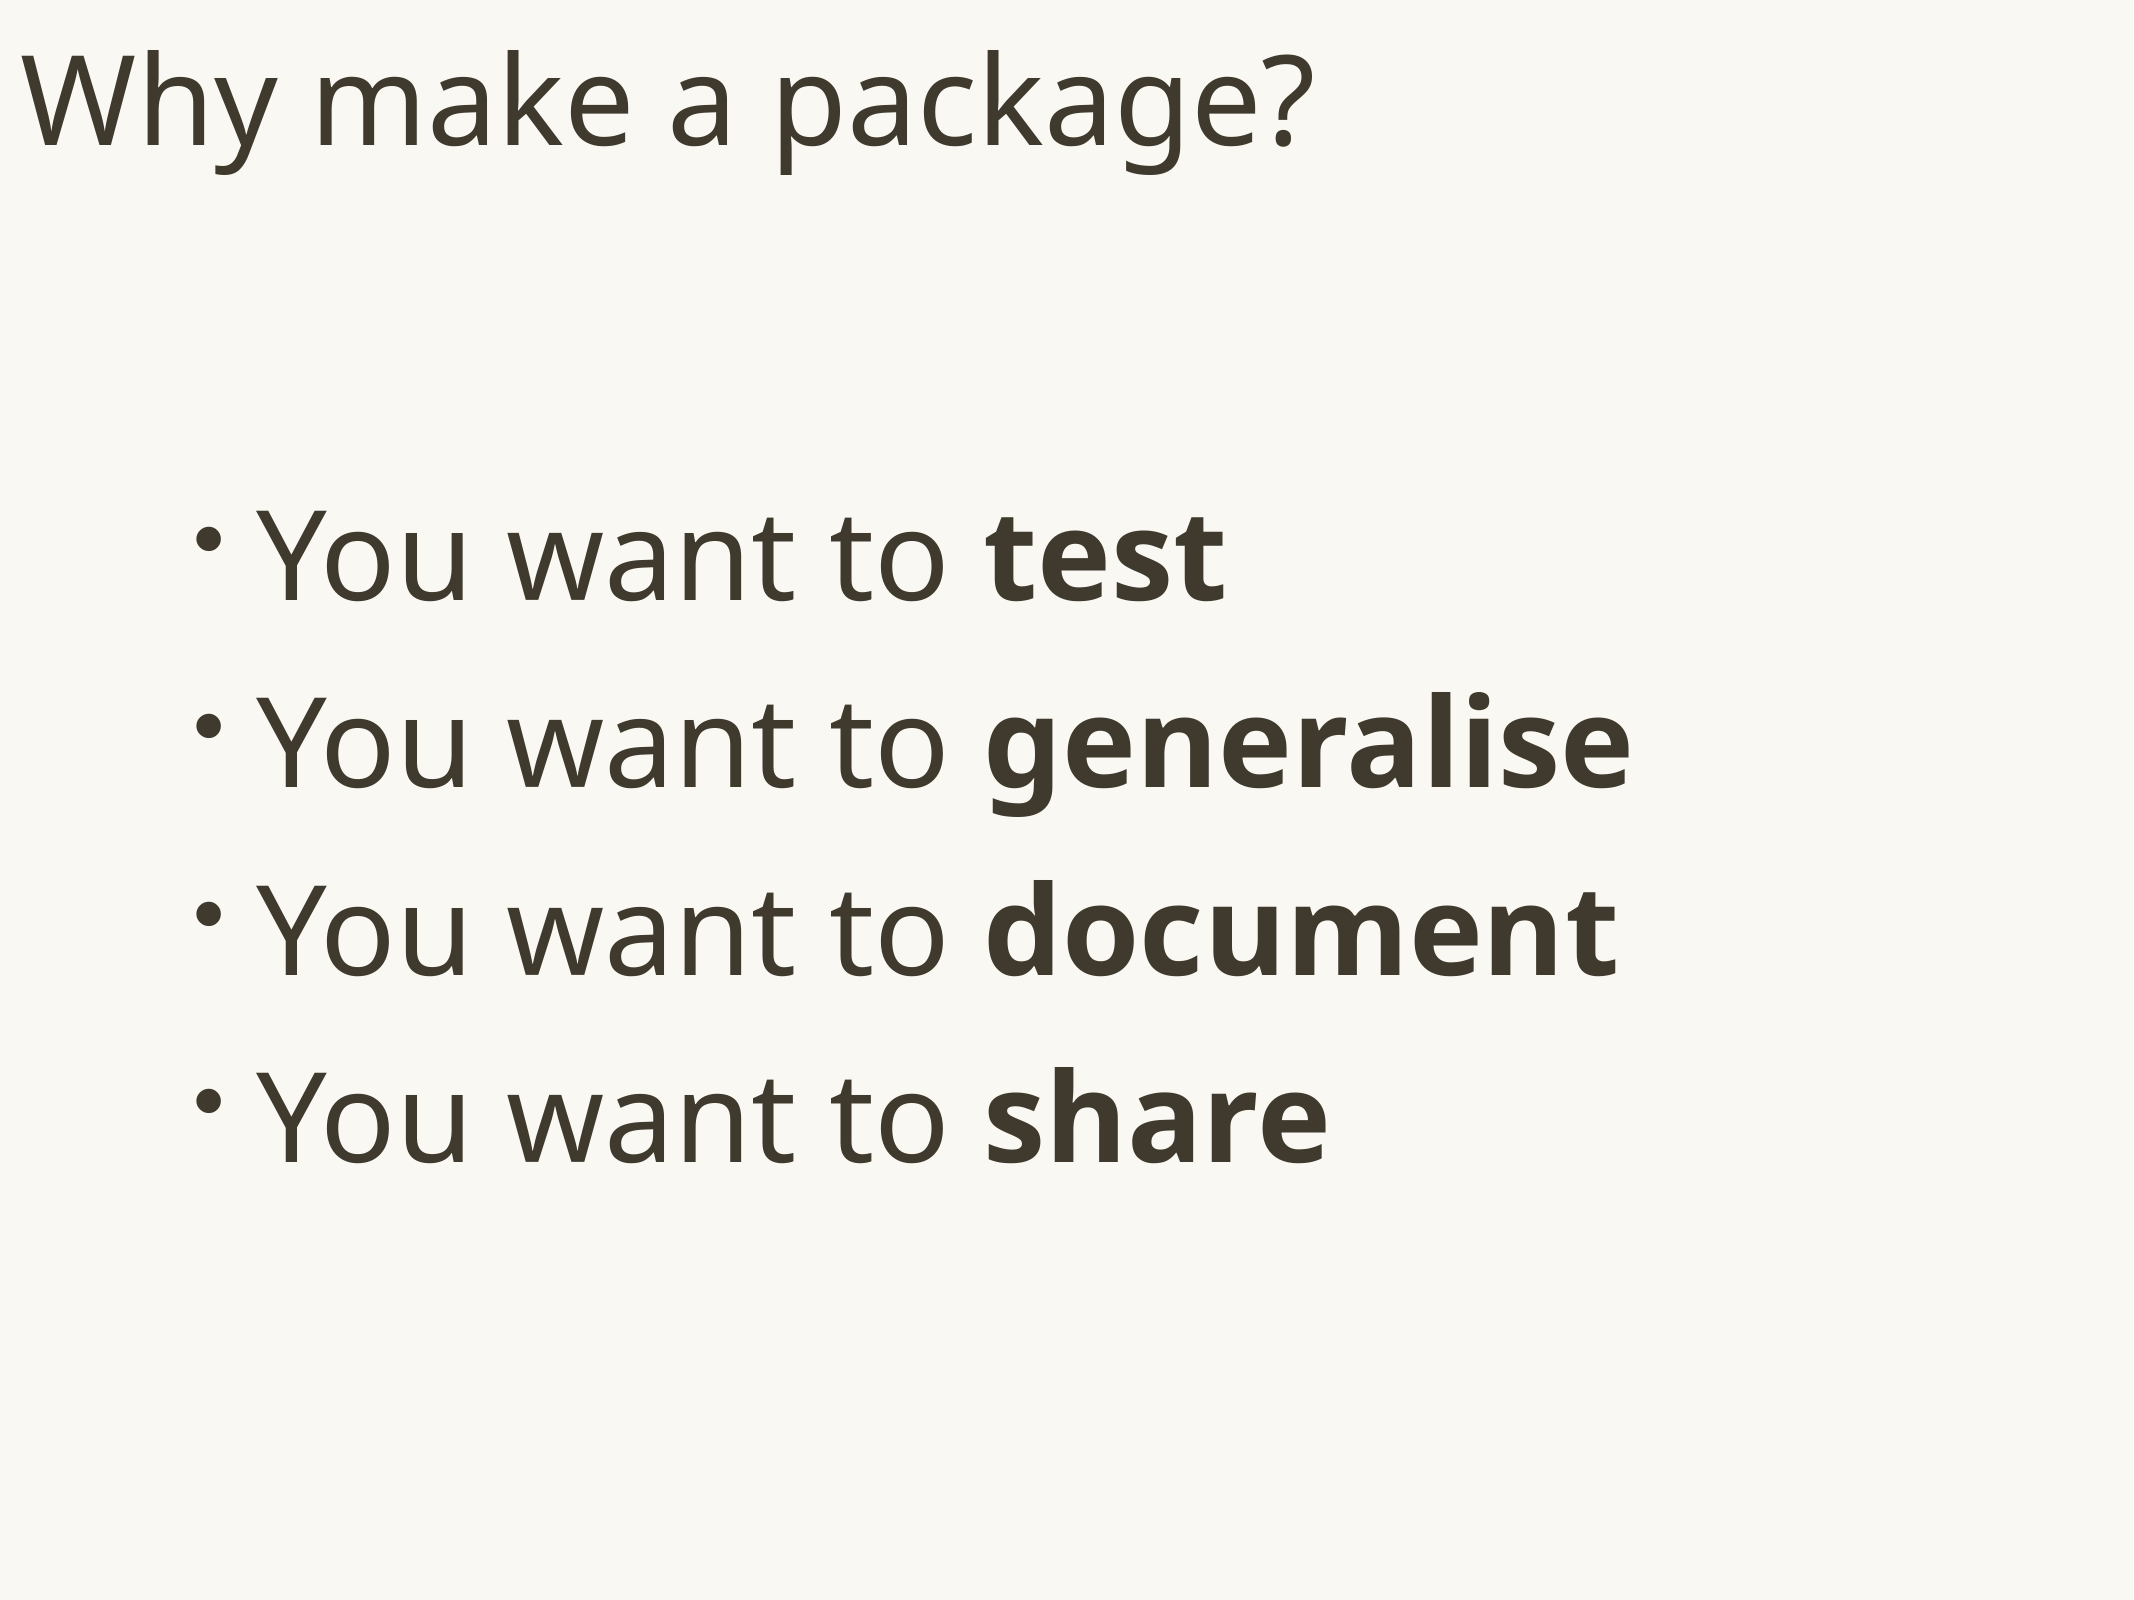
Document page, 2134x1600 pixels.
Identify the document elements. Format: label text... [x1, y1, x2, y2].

text_box You want to test You want to generalise You want to document You want to share [185, 466, 1644, 1196]
title Why make a package? [0, 0, 2134, 258]
